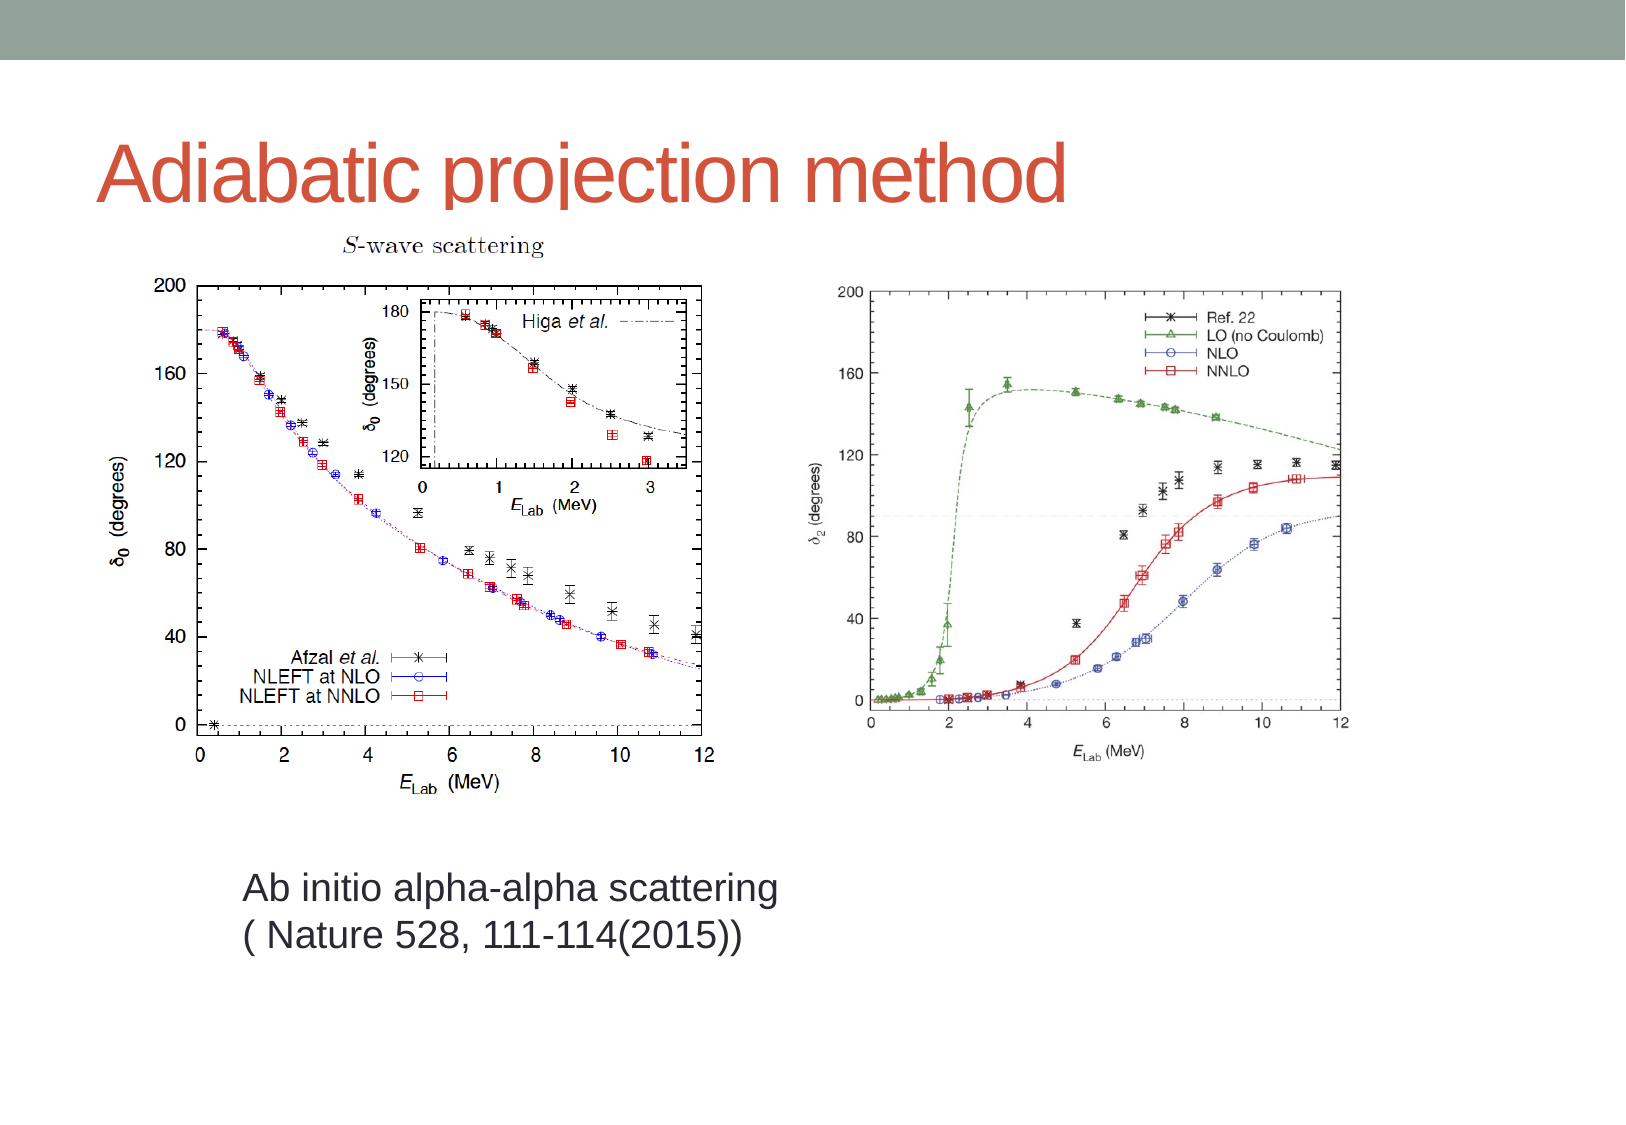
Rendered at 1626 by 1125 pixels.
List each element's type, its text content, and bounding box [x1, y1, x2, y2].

text_box Ab initio alpha-alpha scattering ( Nature 528, 111-114(2015)) [227, 854, 893, 964]
picture [80, 209, 739, 799]
picture [806, 284, 1349, 765]
title Adiabatic projection method [81, 87, 1544, 250]
